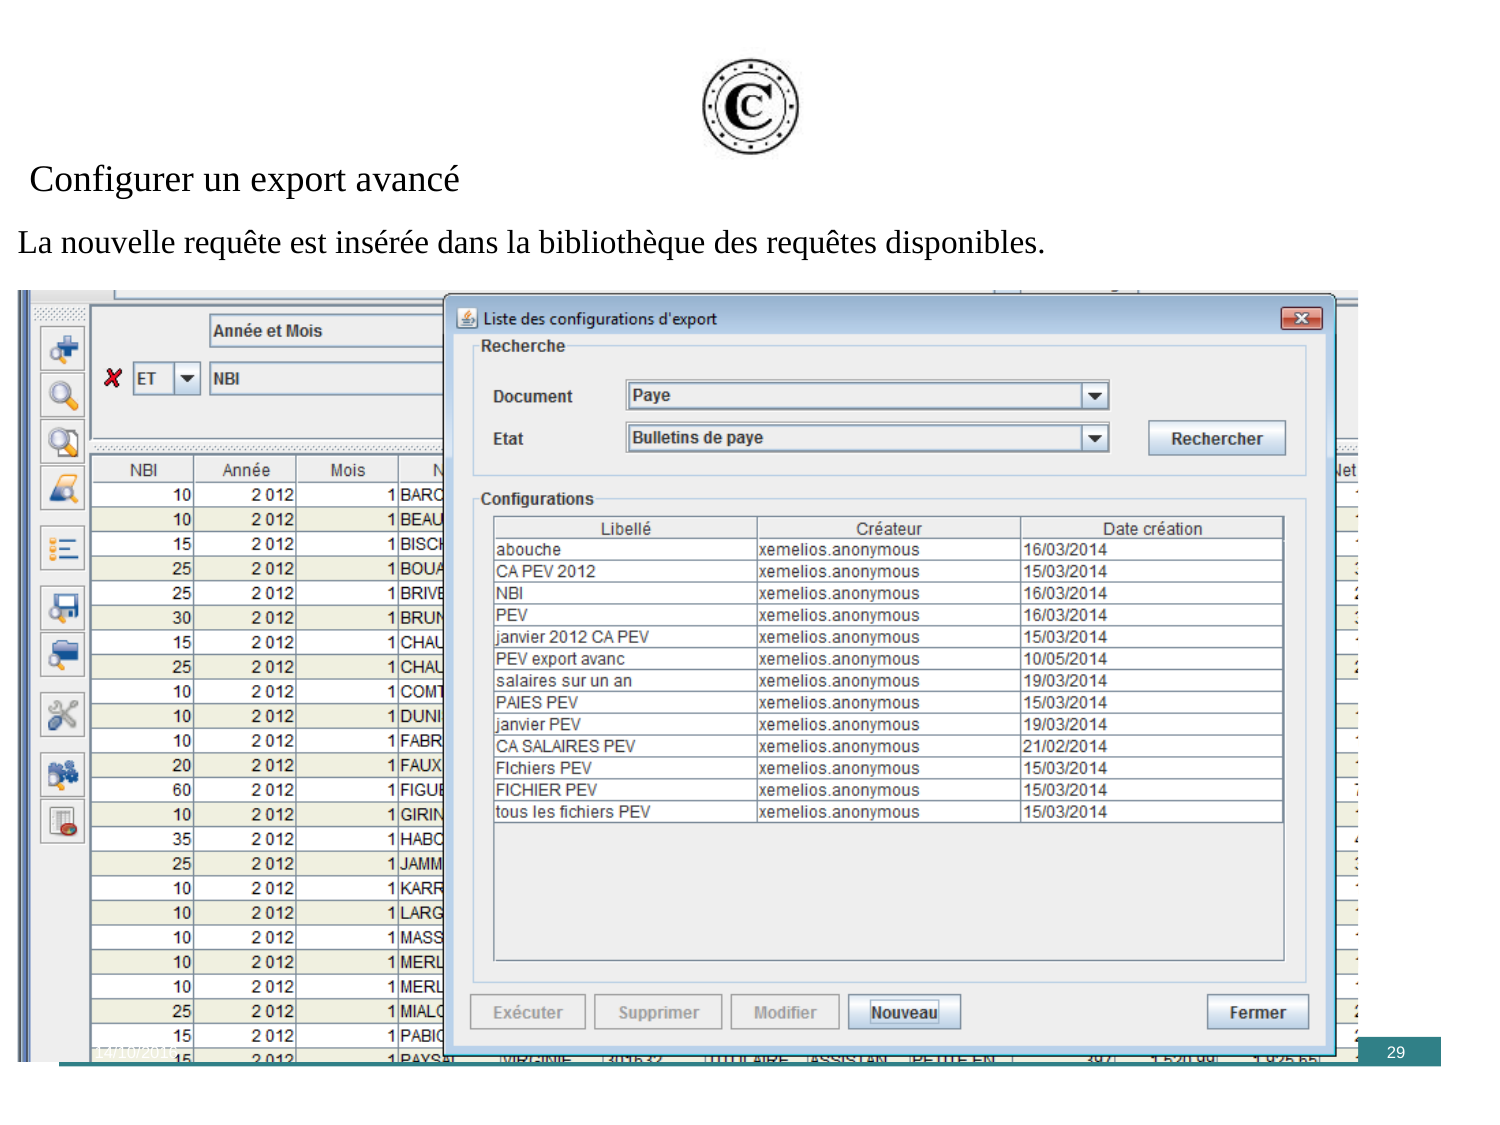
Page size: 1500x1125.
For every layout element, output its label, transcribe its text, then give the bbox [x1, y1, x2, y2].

title Configurer un export avancé [29, 160, 1500, 209]
picture [690, 47, 810, 160]
slide_number 29 [1361, 1037, 1441, 1067]
list La nouvelle requête est insérée dans la bibliothèque des requêtes disponibles. [17, 219, 1359, 290]
picture [17, 290, 1359, 1063]
